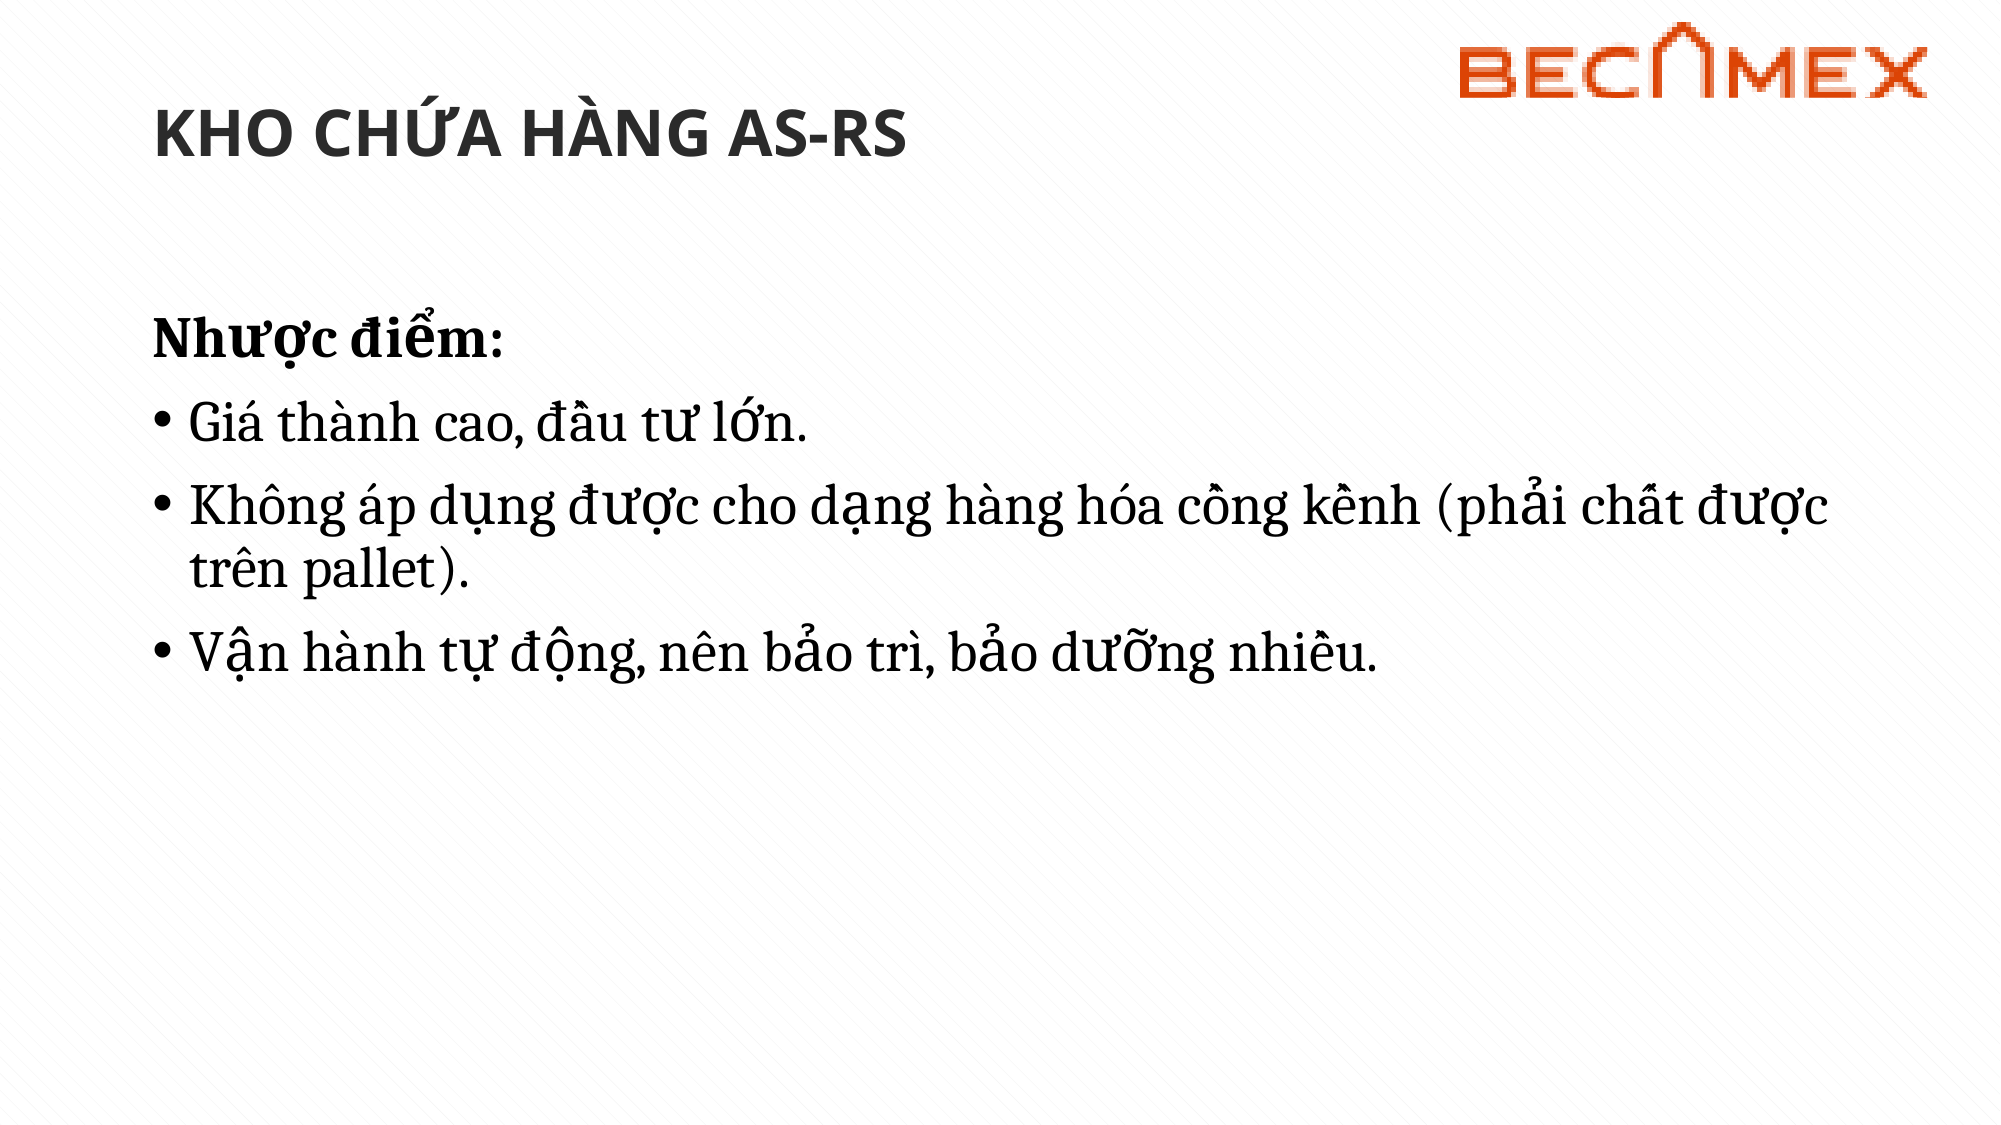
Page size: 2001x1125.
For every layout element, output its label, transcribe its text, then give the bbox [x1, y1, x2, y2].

title KHO CHỨA HÀNG AS-RS [137, 82, 1863, 299]
list Nhược điểm: Giá thành cao, đầu tư lớn. Không áp dụng được cho dạng hàng hóa cồng kềnh (phải chất được trên pallet). Vận hành tự động, nên bảo trì, bảo dưỡng nhiều. [137, 299, 1863, 1014]
